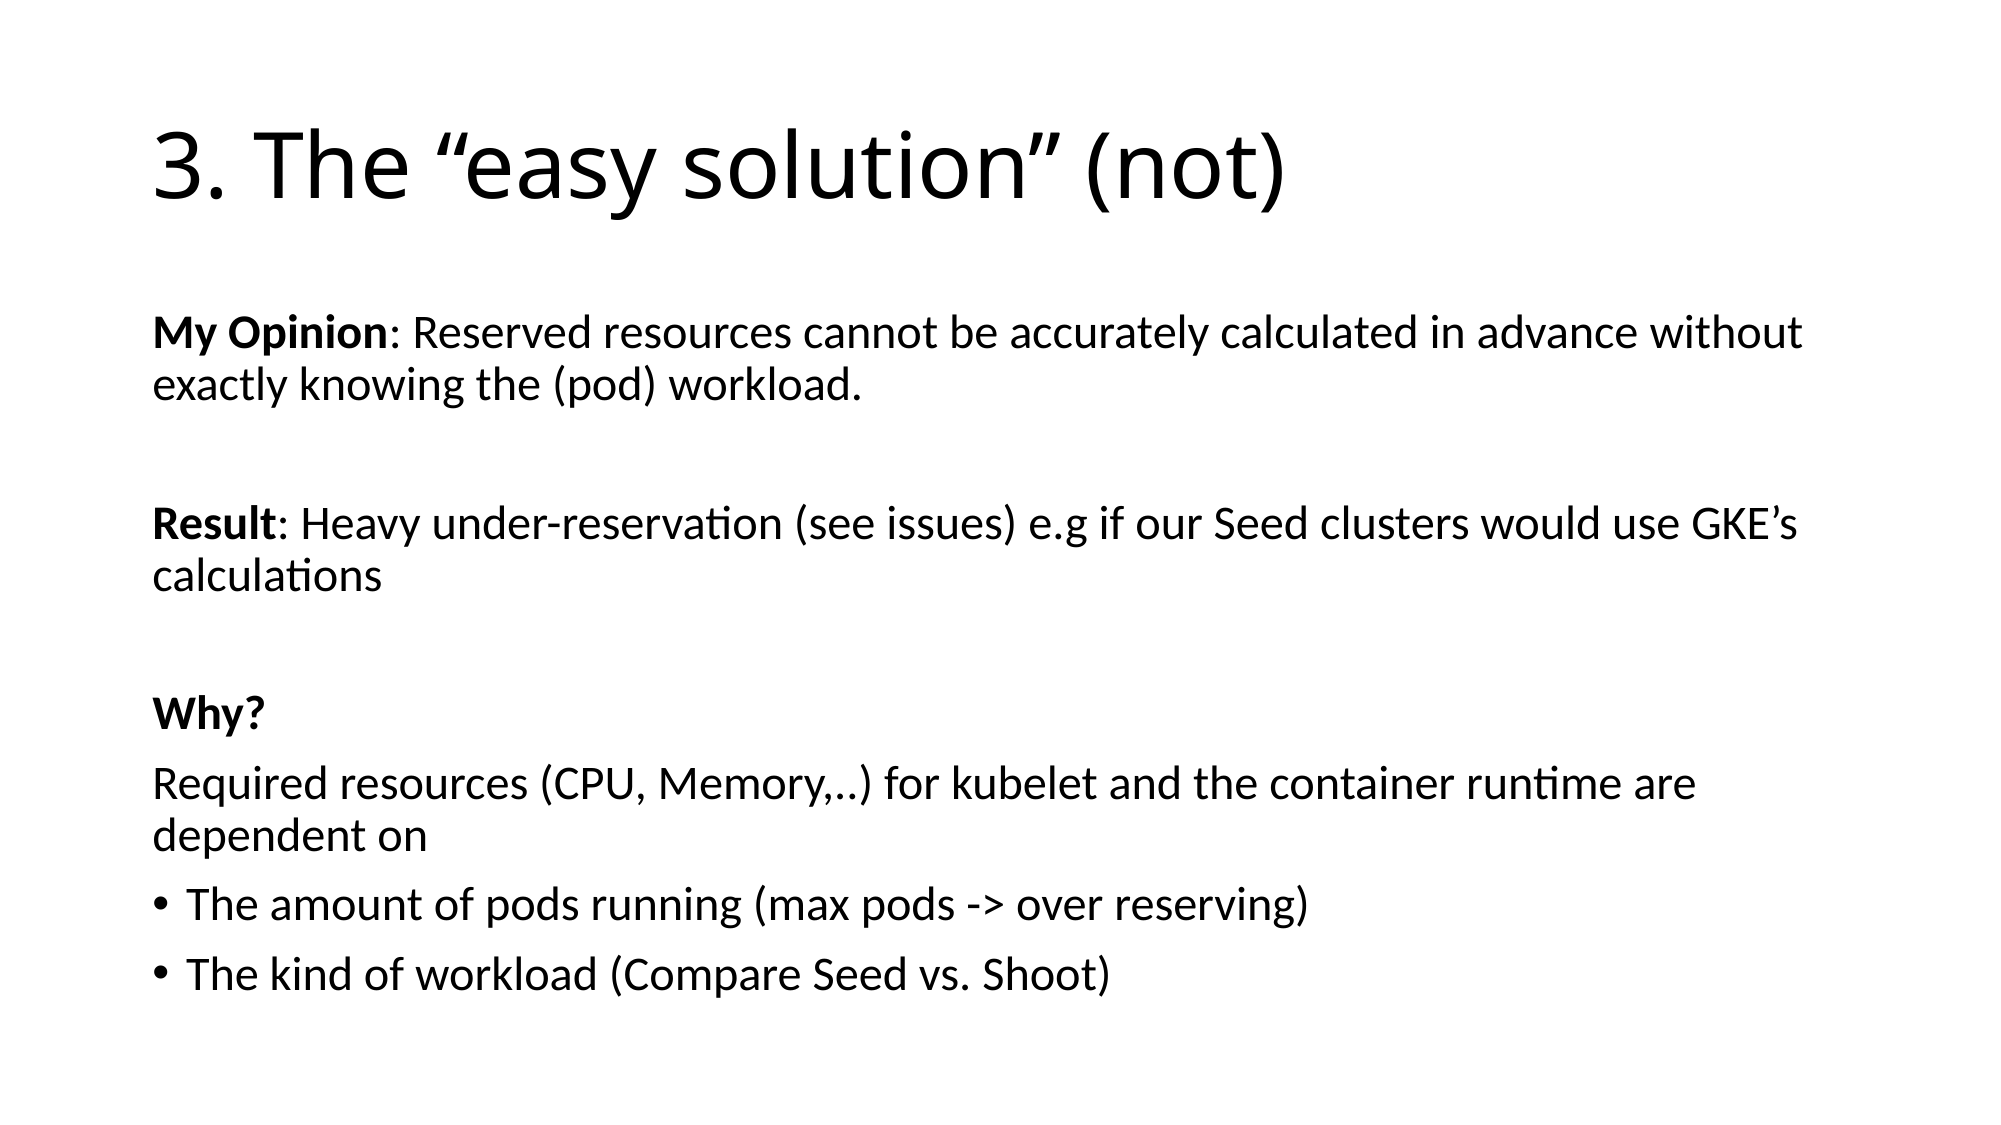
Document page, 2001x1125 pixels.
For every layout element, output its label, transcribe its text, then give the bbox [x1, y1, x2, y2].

title 3. The “easy solution” (not) [137, 59, 1863, 278]
list My Opinion: Reserved resources cannot be accurately calculated in advance without exactly knowing the (pod) workload. Result: Heavy under-reservation (see issues) e.g if our Seed clusters would use GKE’s calculations Why? Required resources (CPU, Memory,..) for kubelet and the container runtime are dependent on The amount of pods running (max pods -> over reserving) The kind of workload (Compare Seed vs. Shoot) [137, 299, 1863, 1014]
